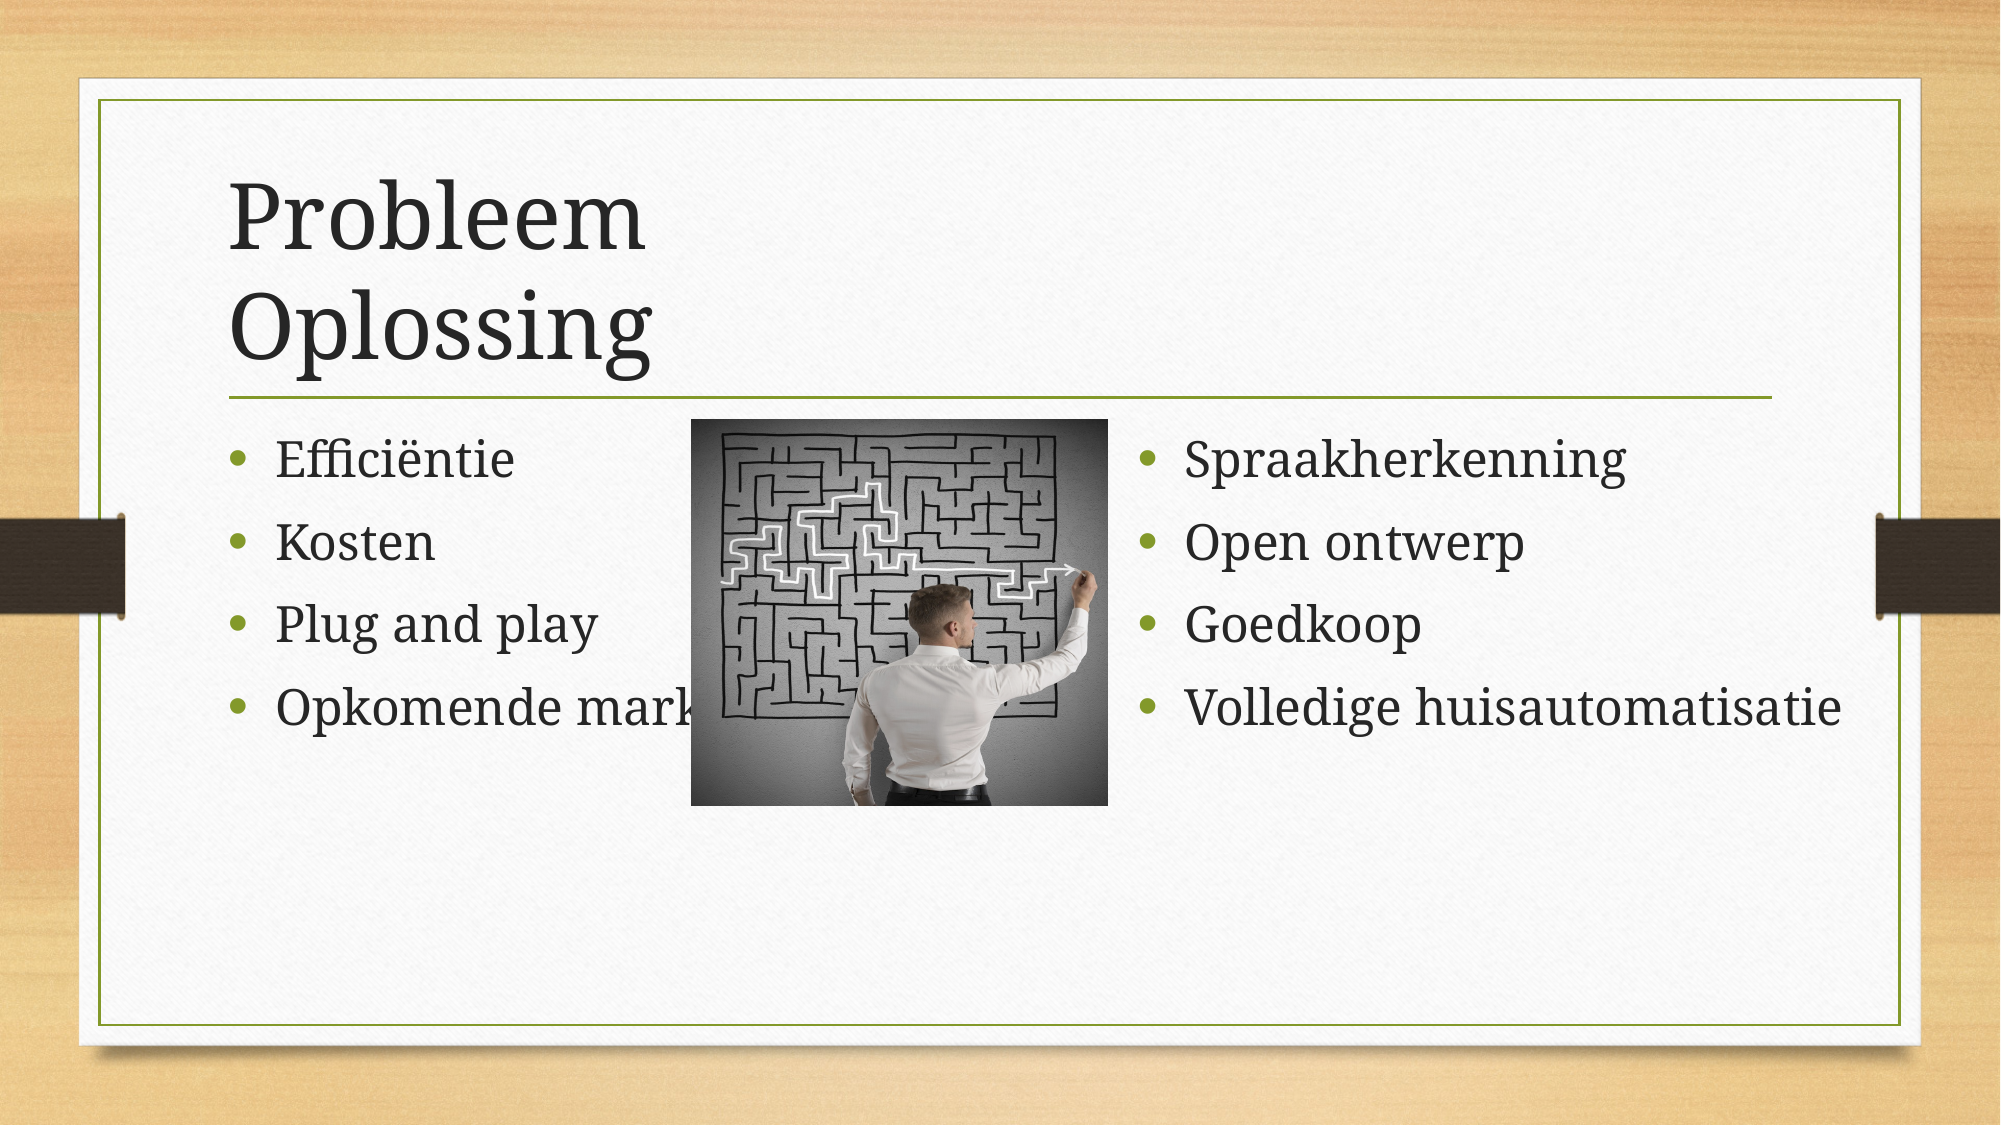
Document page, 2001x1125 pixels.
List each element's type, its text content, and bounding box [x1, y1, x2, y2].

list Spraakherkenning Open ontwerp Goedkoop Volledige huisautomatisatie [1122, 420, 1897, 963]
picture [0, 0, 2001, 1125]
title Probleem Oplossing [212, 161, 1788, 375]
list Efficiëntie Kosten Plug and play Opkomende markt [213, 420, 987, 963]
